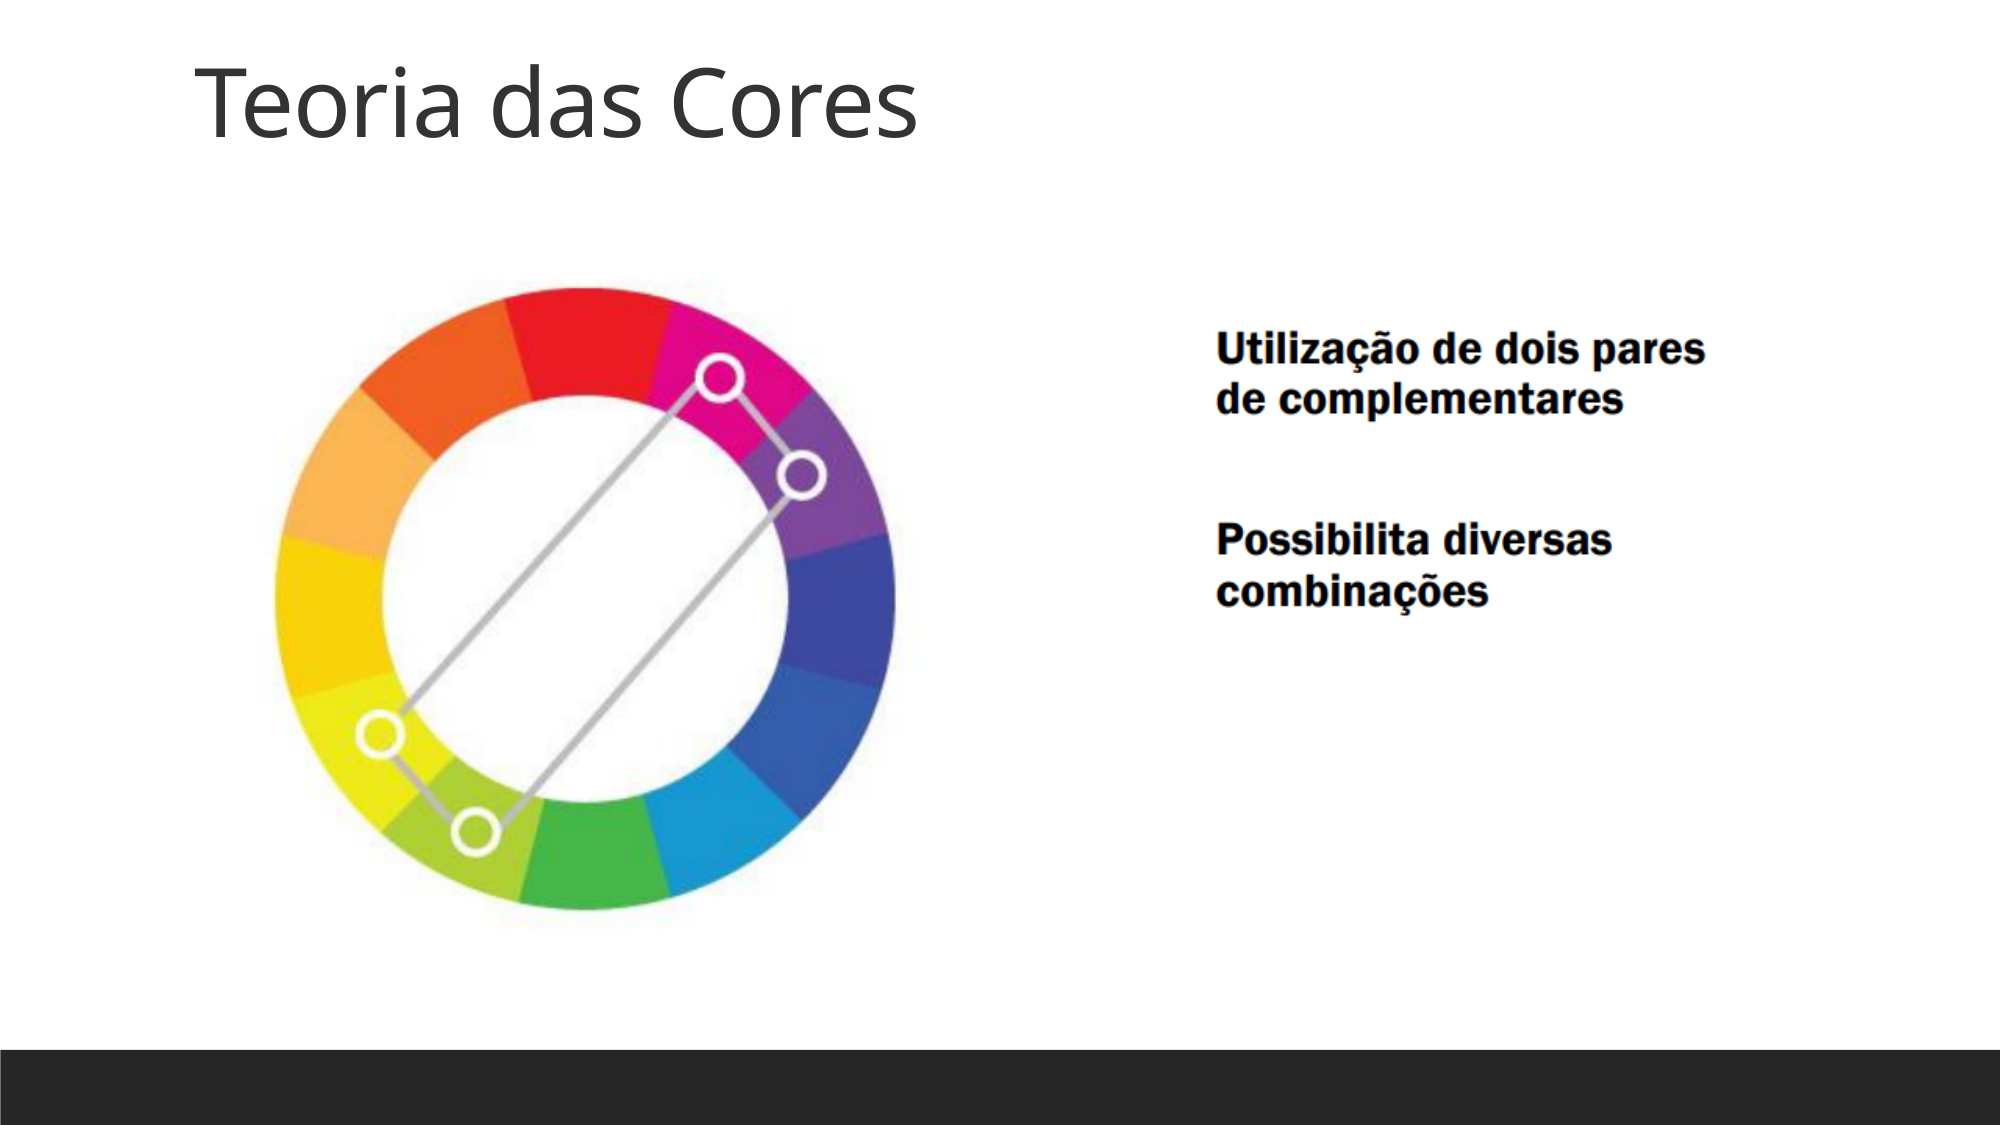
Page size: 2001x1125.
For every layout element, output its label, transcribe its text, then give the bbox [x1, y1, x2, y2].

text_box Teoria das Cores [179, 46, 1830, 285]
picture [223, 168, 1777, 957]
